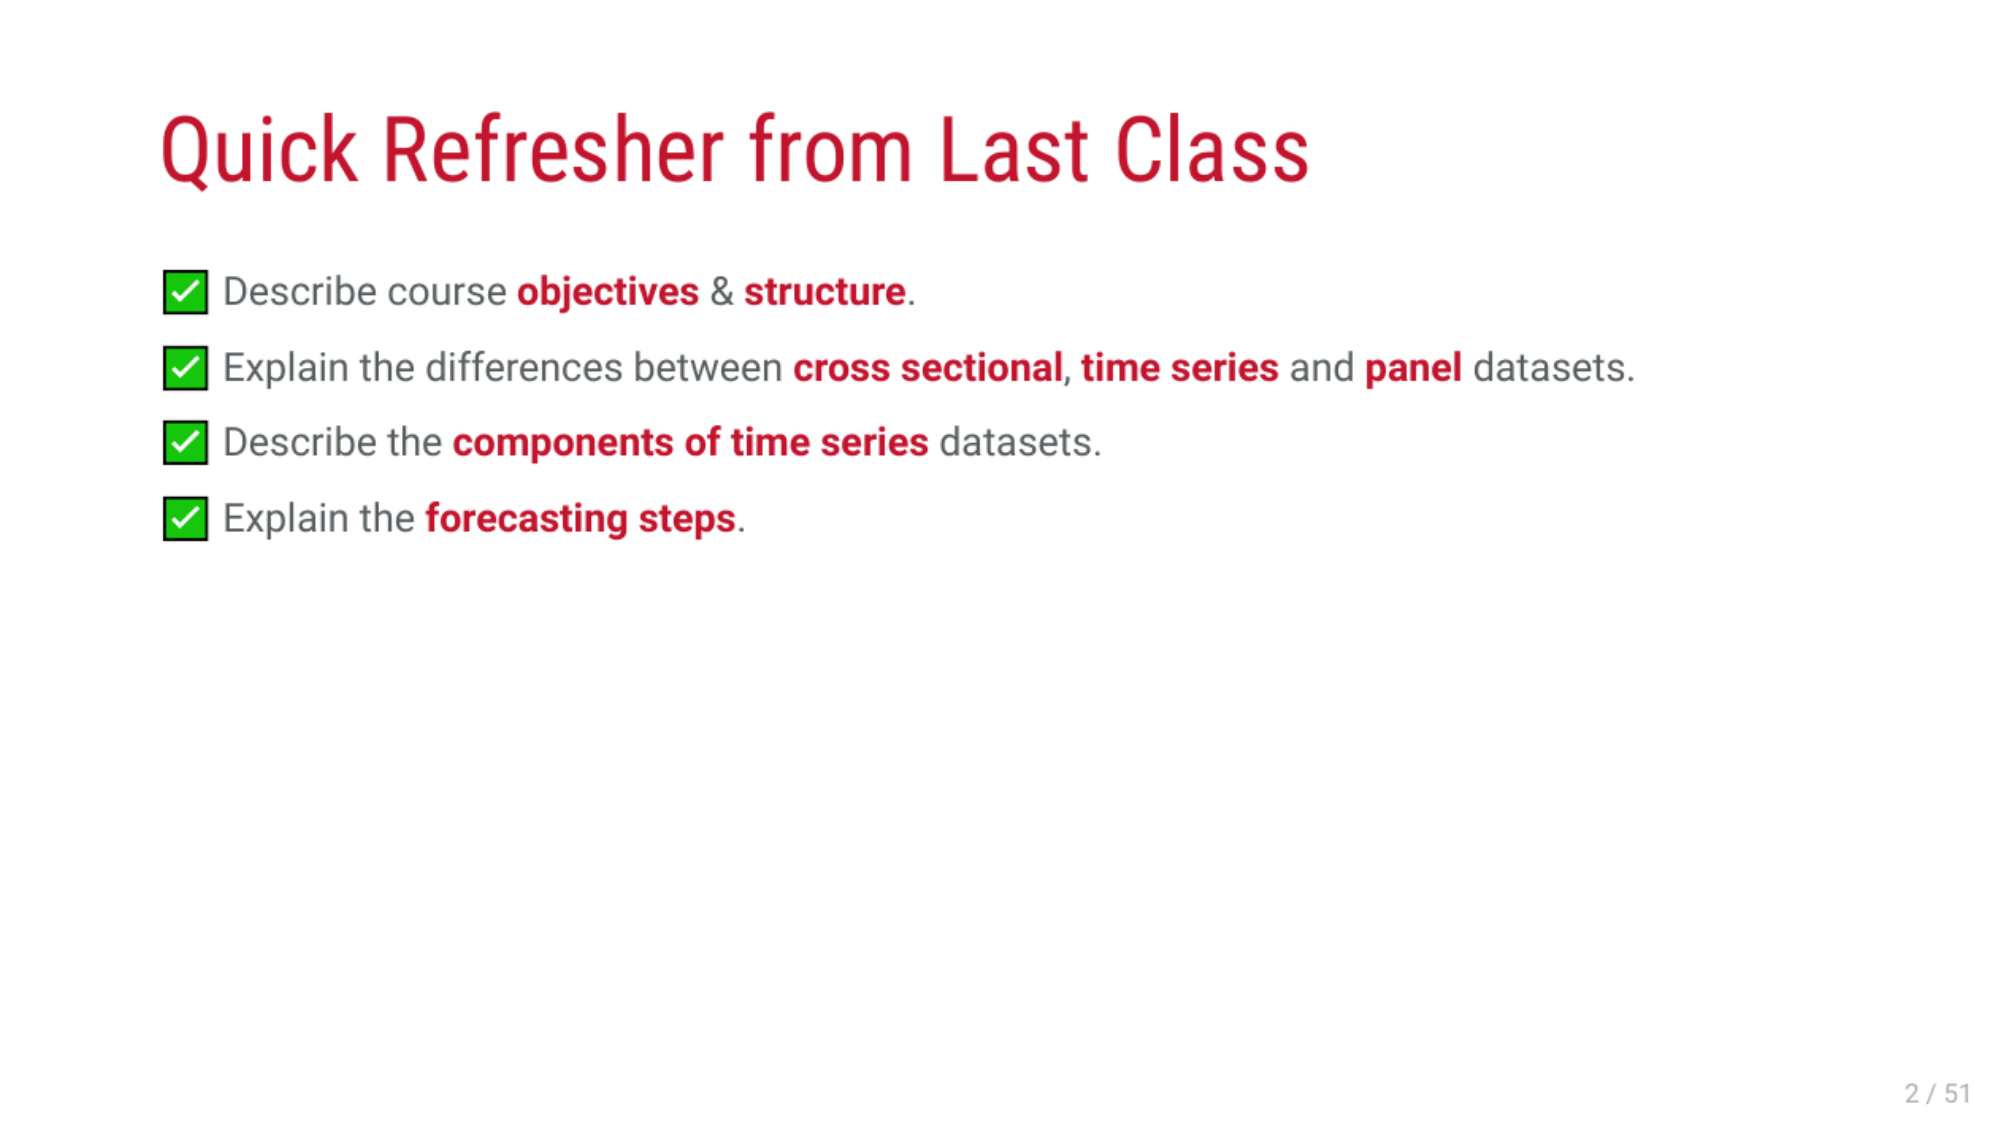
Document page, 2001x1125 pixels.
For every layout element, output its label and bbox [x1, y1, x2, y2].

list [0, 0, 2000, 1125]
